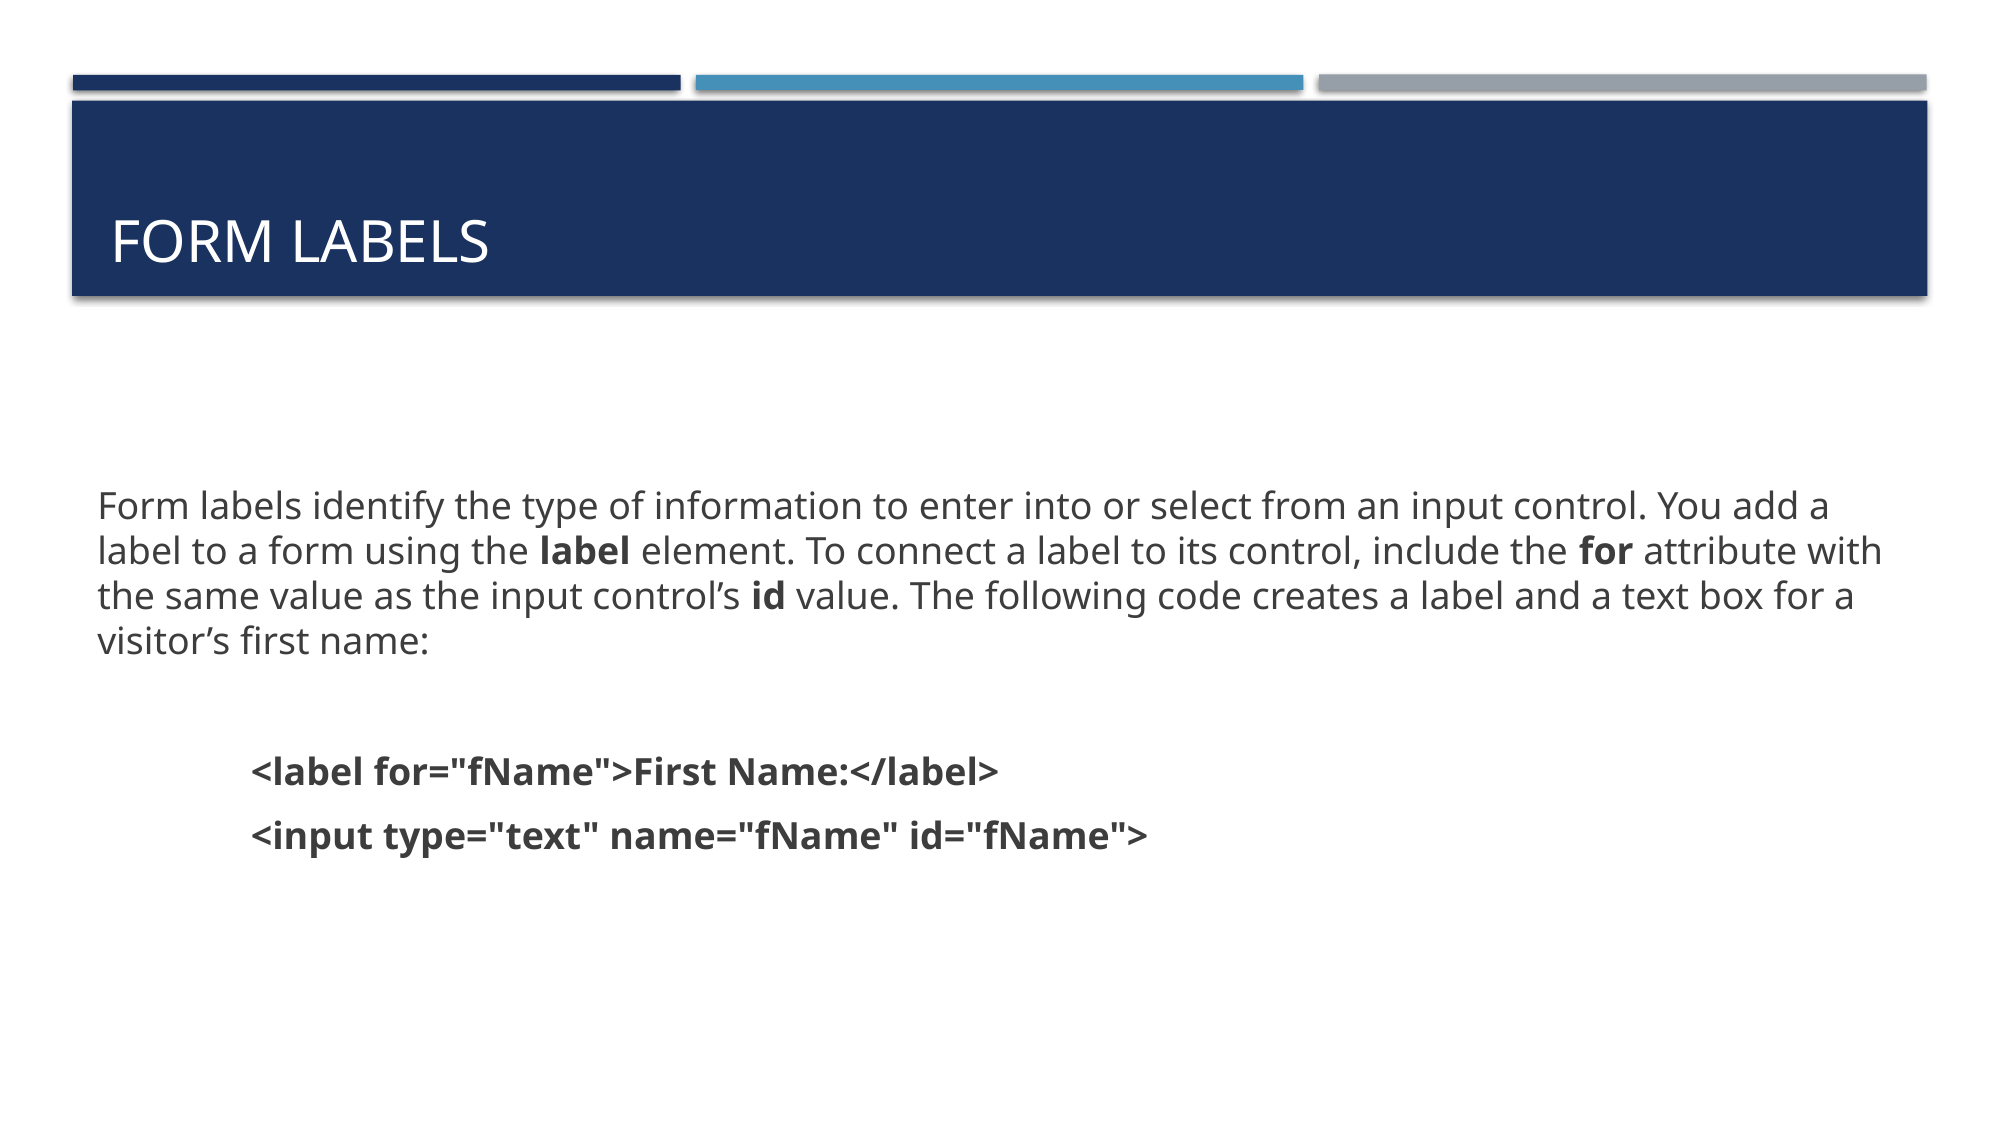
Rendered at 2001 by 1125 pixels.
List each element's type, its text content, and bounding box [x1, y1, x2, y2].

title Form Labels [95, 115, 1905, 282]
list Form labels identify the type of information to enter into or select from an input control. You add a label to a form using the label element. To connect a label to its control, include the for attribute with the same value as the input control’s id value. The following code creates a label and a text box for a visitor’s first name: <label for="fName">First Name:</label> <input type="text" name="fName" id="fName"> [82, 330, 1937, 1010]
